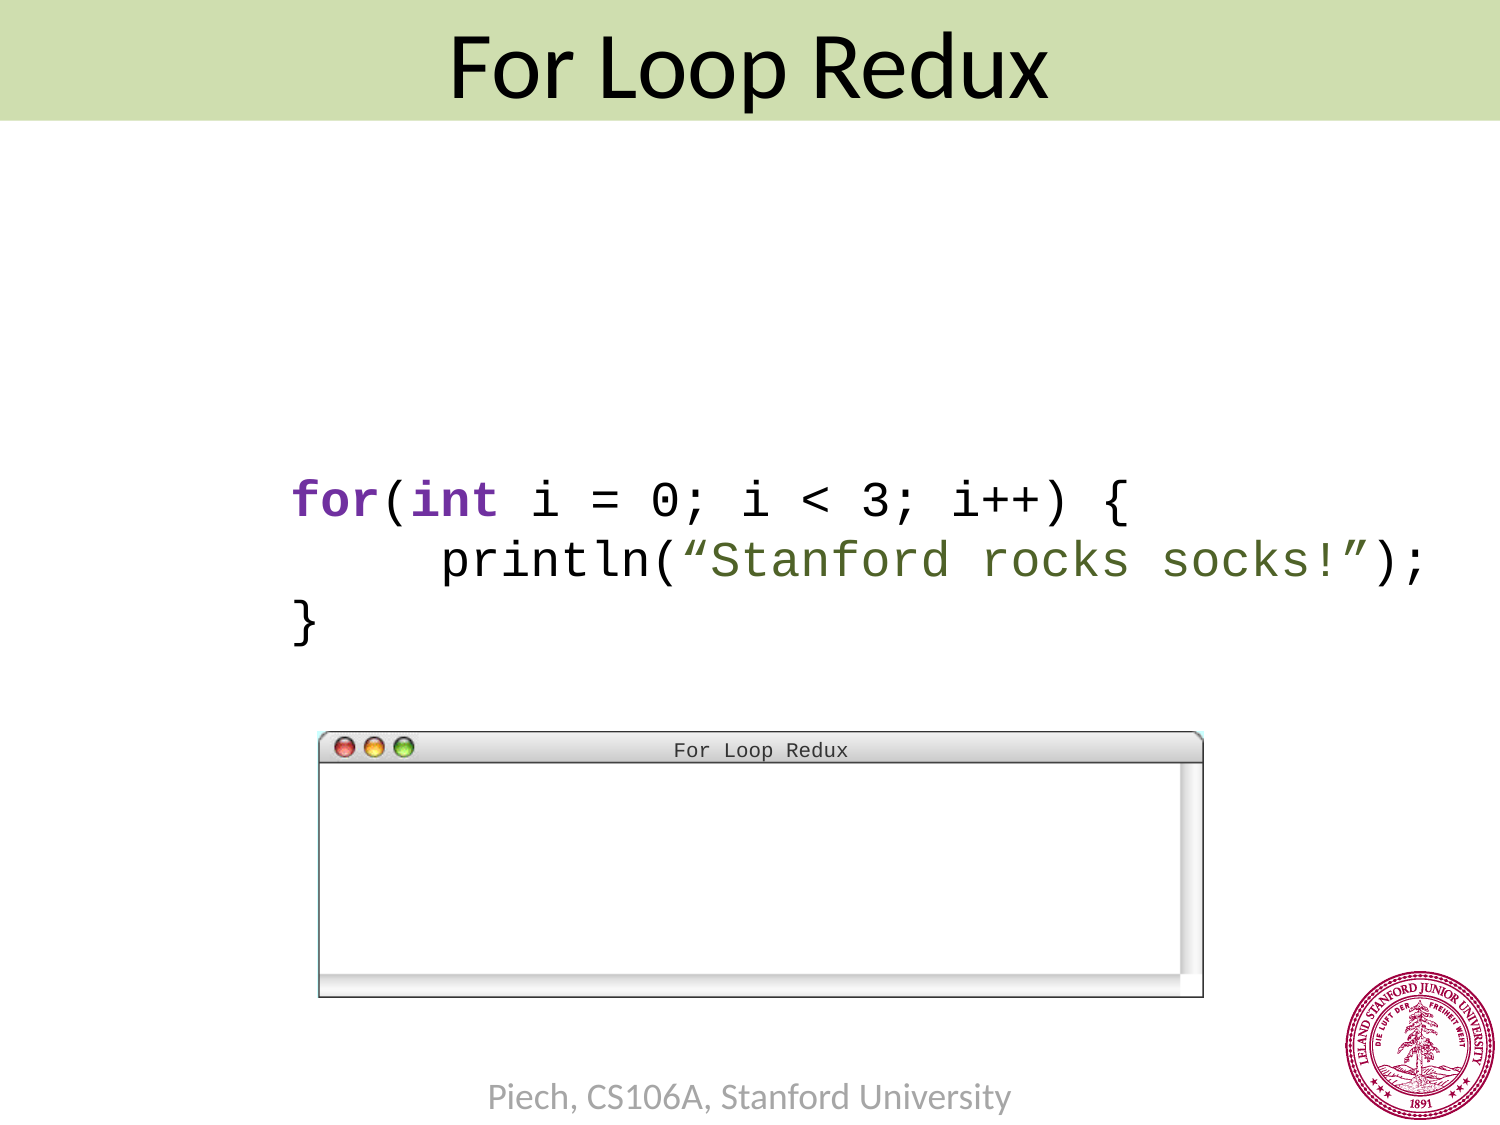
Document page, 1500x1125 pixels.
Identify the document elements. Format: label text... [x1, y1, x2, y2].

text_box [317, 728, 1205, 998]
text_box For Loop Redux [0, 0, 1500, 121]
picture [1345, 971, 1495, 1120]
text_box for(int i = 0; i < 3; i++) { println(“Stanford rocks socks!”); } [125, 398, 1446, 714]
